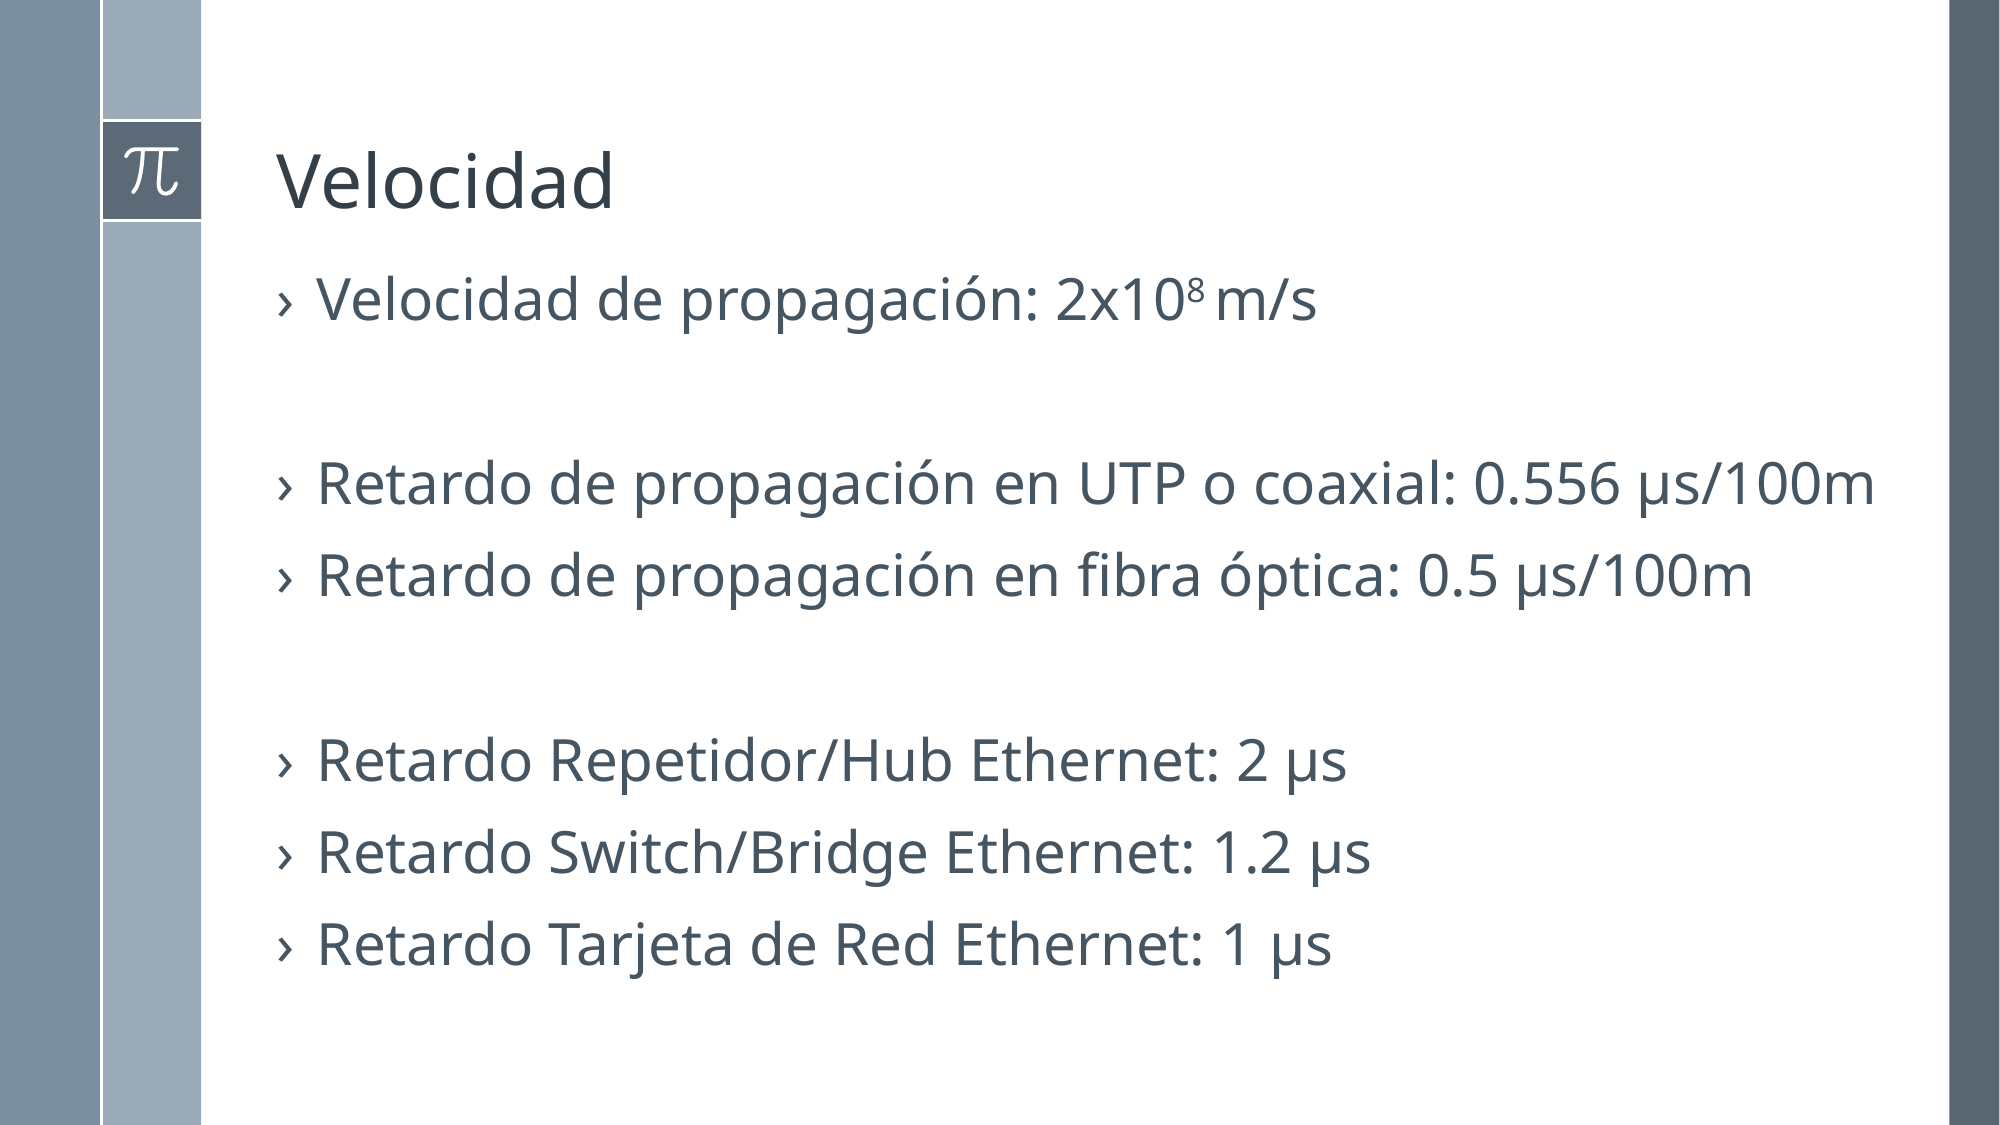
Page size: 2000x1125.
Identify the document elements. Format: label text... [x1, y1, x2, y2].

title Velocidad [261, 29, 1867, 233]
list Velocidad de propagación: 2x108 m/s Retardo de propagación en UTP o coaxial: 0.556 µs/100m Retardo de propagación en fibra óptica: 0.5 µs/100m Retardo Repetidor/Hub Ethernet: 2 µs Retardo Switch/Bridge Ethernet: 1.2 µs Retardo Tarjeta de Red Ethernet: 1 µs [261, 262, 1898, 1013]
